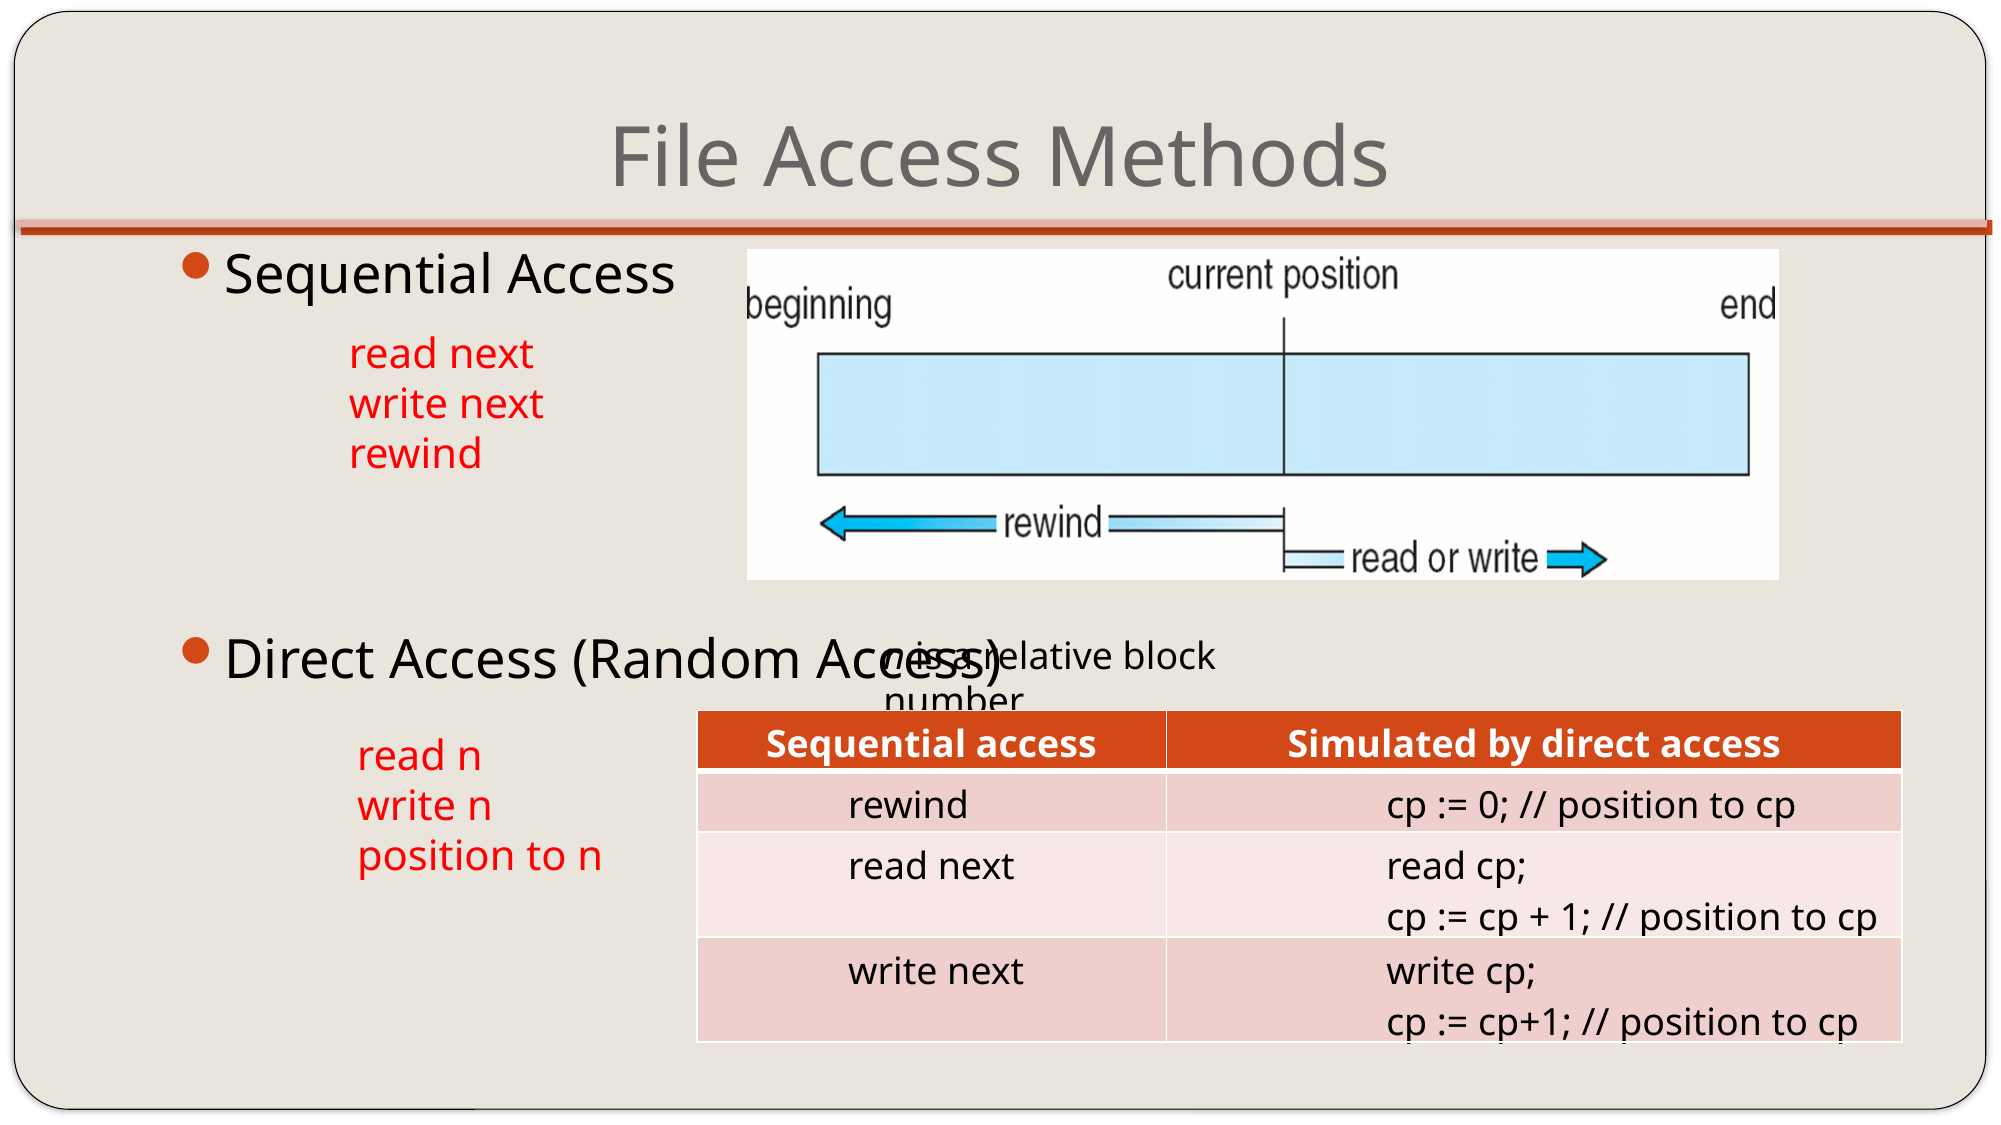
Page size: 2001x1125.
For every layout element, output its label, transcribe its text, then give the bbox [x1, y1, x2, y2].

picture [746, 249, 1779, 580]
table_cell read next [698, 833, 1166, 936]
table_header Sequential access [698, 711, 1166, 768]
table_cell read cp; cp := cp + 1; // position to cp [1167, 833, 1901, 936]
text_box n is a relative block number [868, 624, 1284, 710]
title File Access Methods [338, 30, 1662, 219]
table_cell rewind [698, 774, 1166, 831]
table_cell write cp; cp := cp+1; // position to cp [1167, 938, 1901, 1041]
list Sequential Access Direct Access (Random Access) [163, 231, 1855, 711]
table_cell cp := 0; // position to cp [1167, 774, 1901, 831]
table_header Simulated by direct access [1167, 711, 1901, 768]
text_box read next write next rewind [334, 319, 629, 484]
table_cell write next [698, 938, 1166, 1041]
text_box read n write n position to n [342, 721, 624, 887]
